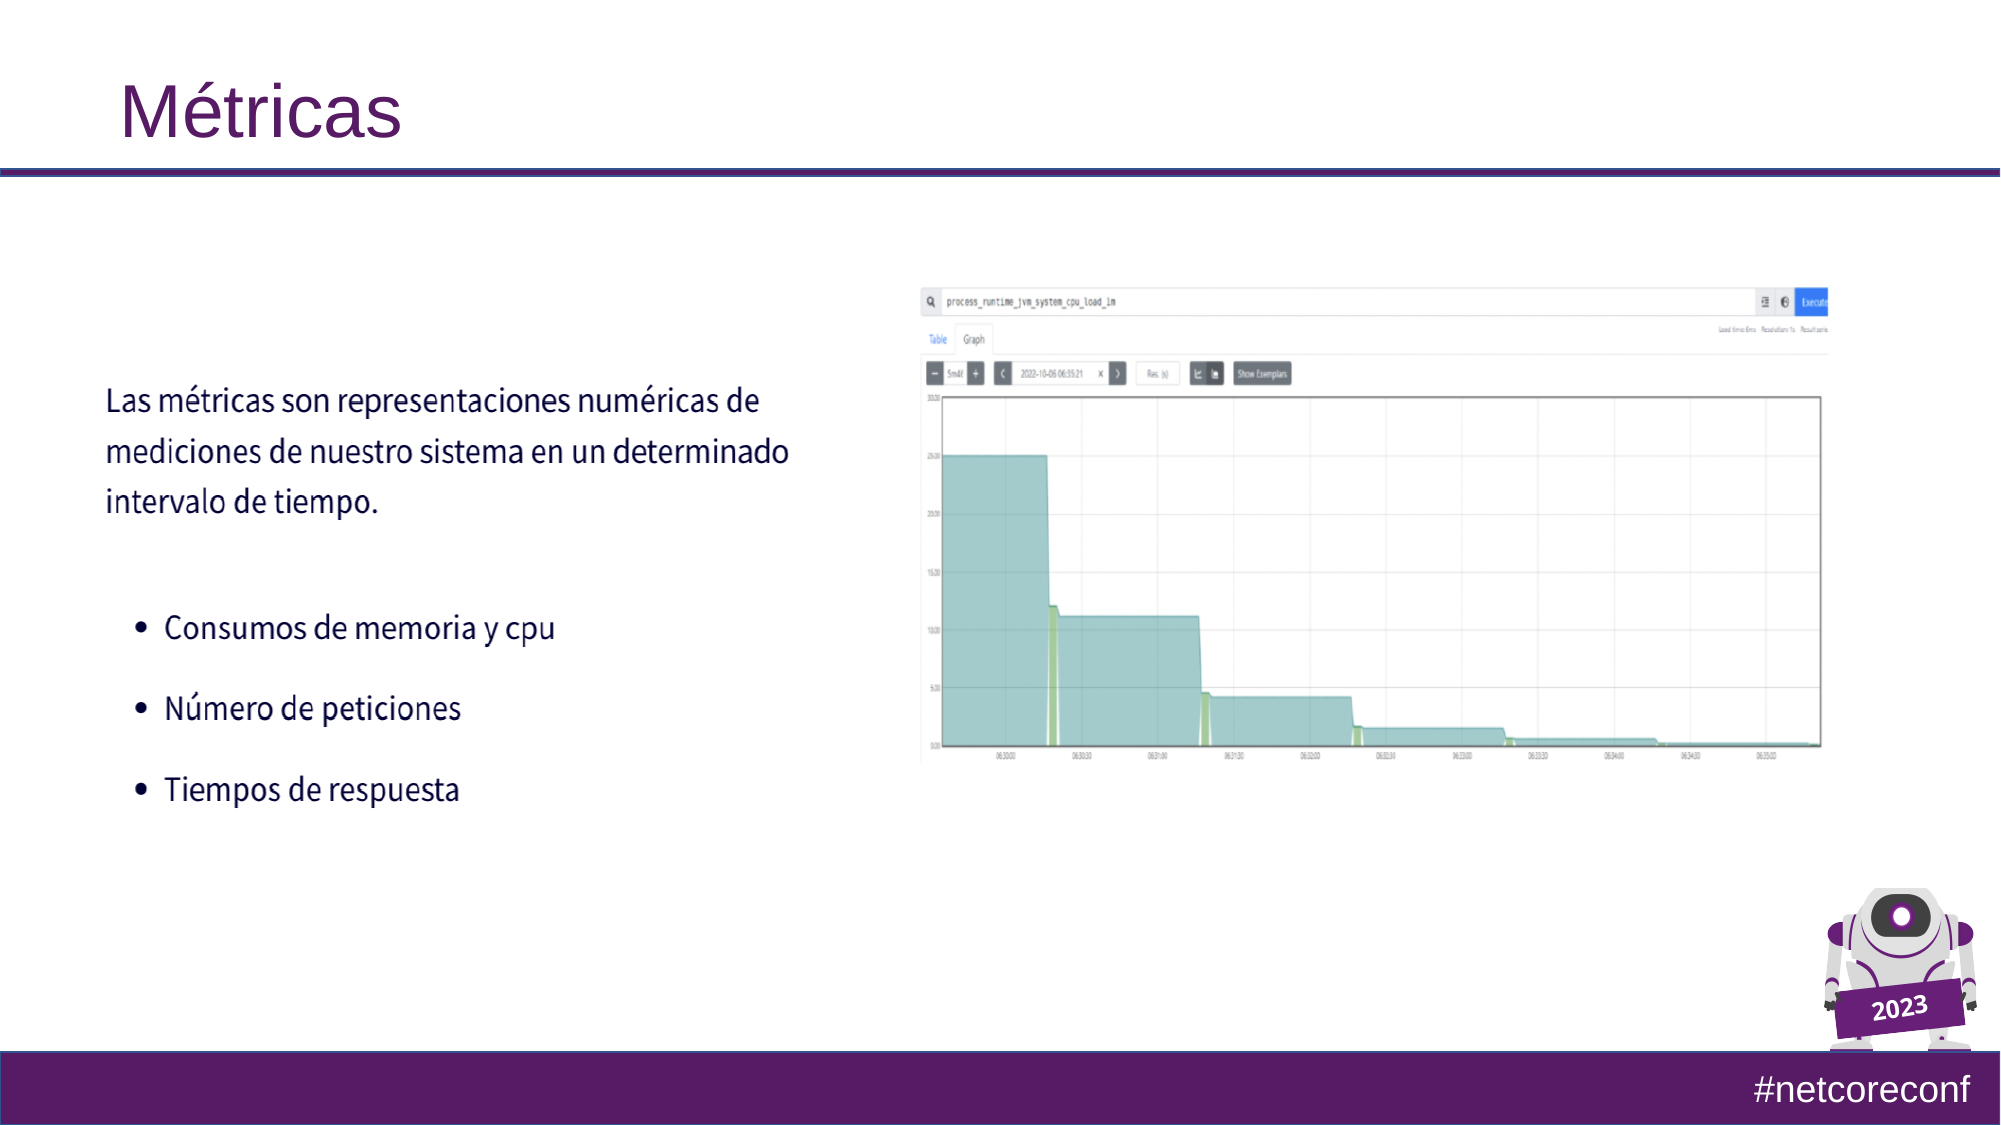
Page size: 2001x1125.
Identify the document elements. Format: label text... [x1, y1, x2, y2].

picture [82, 354, 877, 888]
title Métricas [104, 17, 1830, 210]
picture [891, 237, 1977, 1051]
